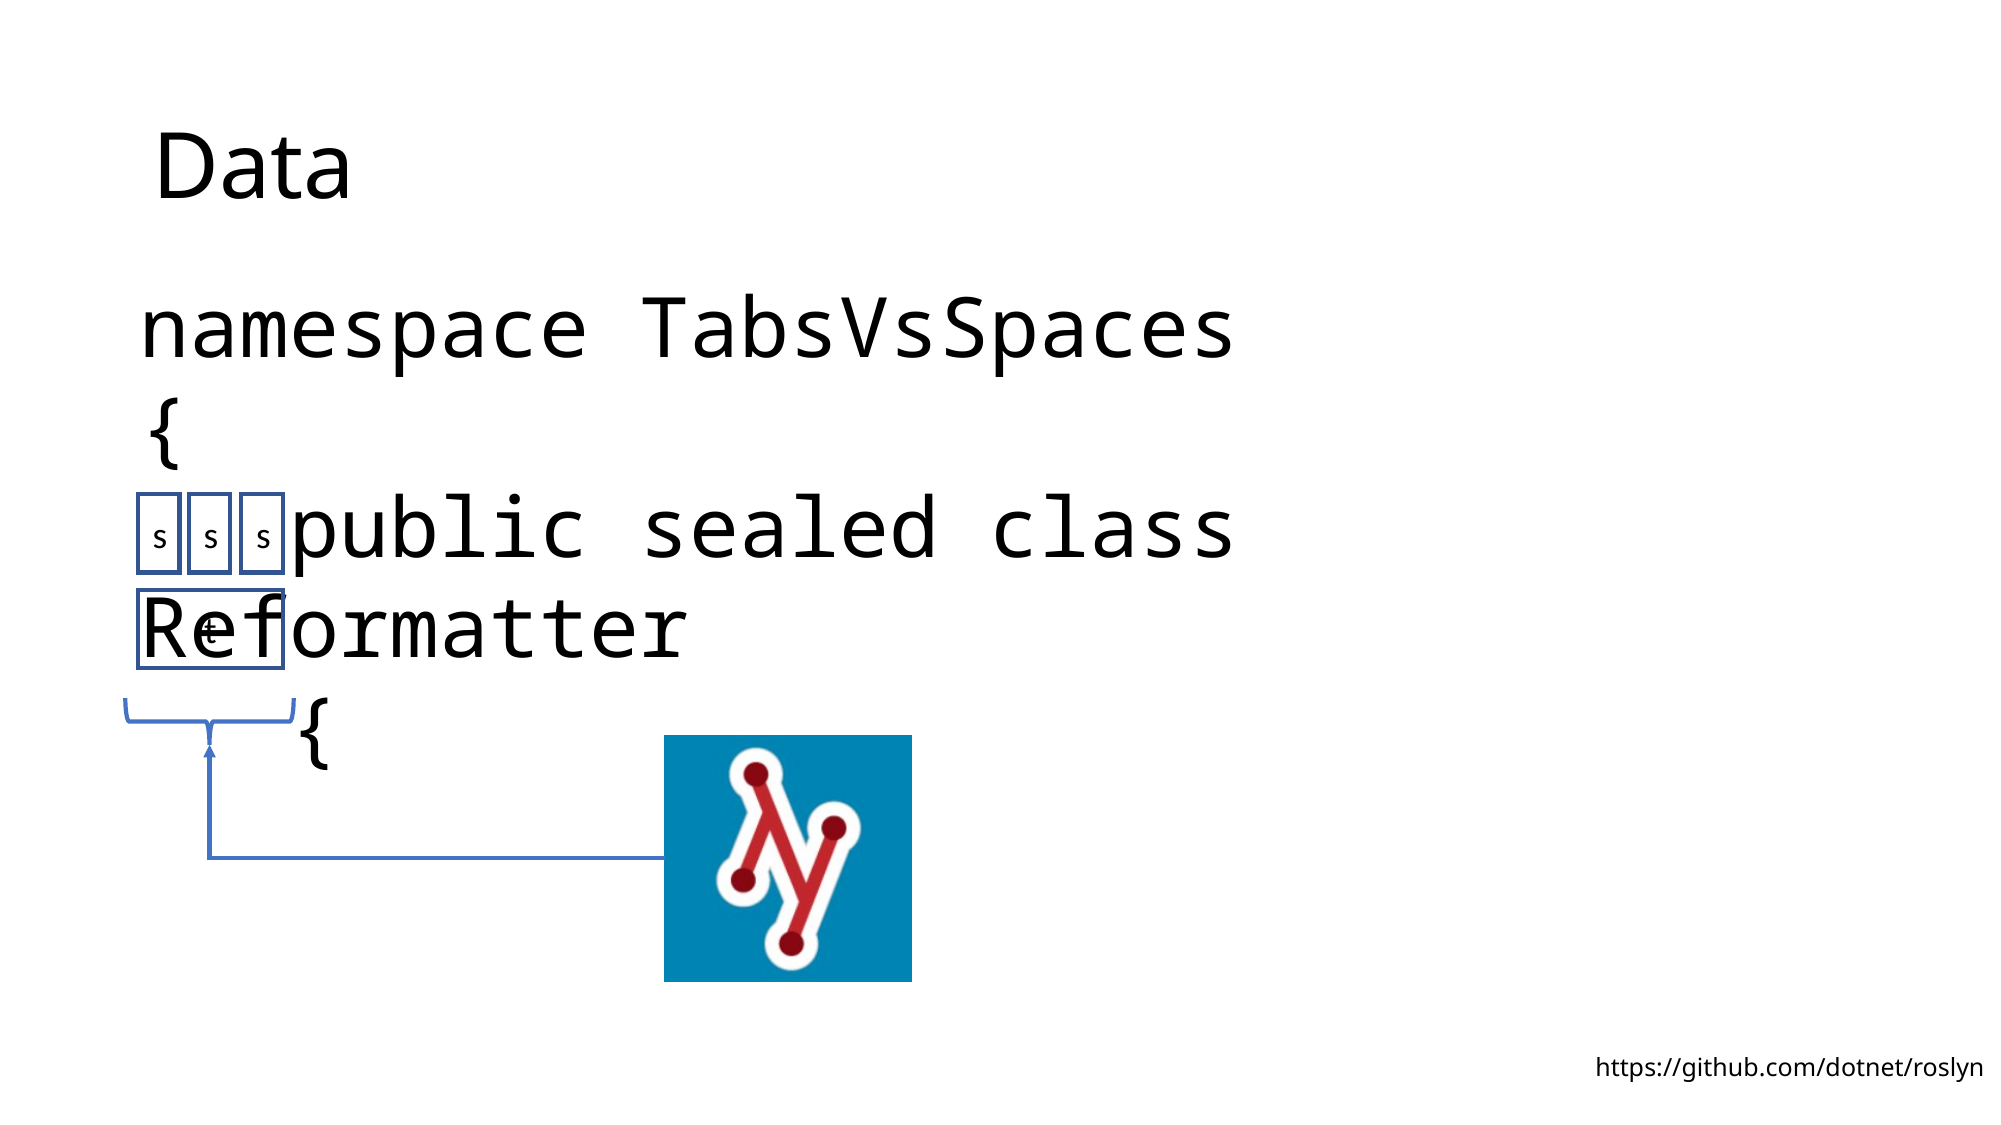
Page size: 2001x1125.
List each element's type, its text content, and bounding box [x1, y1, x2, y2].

text_box s [188, 493, 231, 573]
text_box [209, 744, 665, 859]
text_box [124, 698, 295, 745]
text_box namespace TabsVsSpaces { public sealed class Reformatter { [124, 266, 1850, 782]
text_box s [137, 493, 181, 573]
text_box t [137, 589, 284, 669]
text_box s [240, 493, 284, 573]
text_box https://github.com/dotnet/roslyn [0, 1029, 2000, 1104]
picture [716, 747, 862, 971]
title Data [137, 59, 1863, 278]
